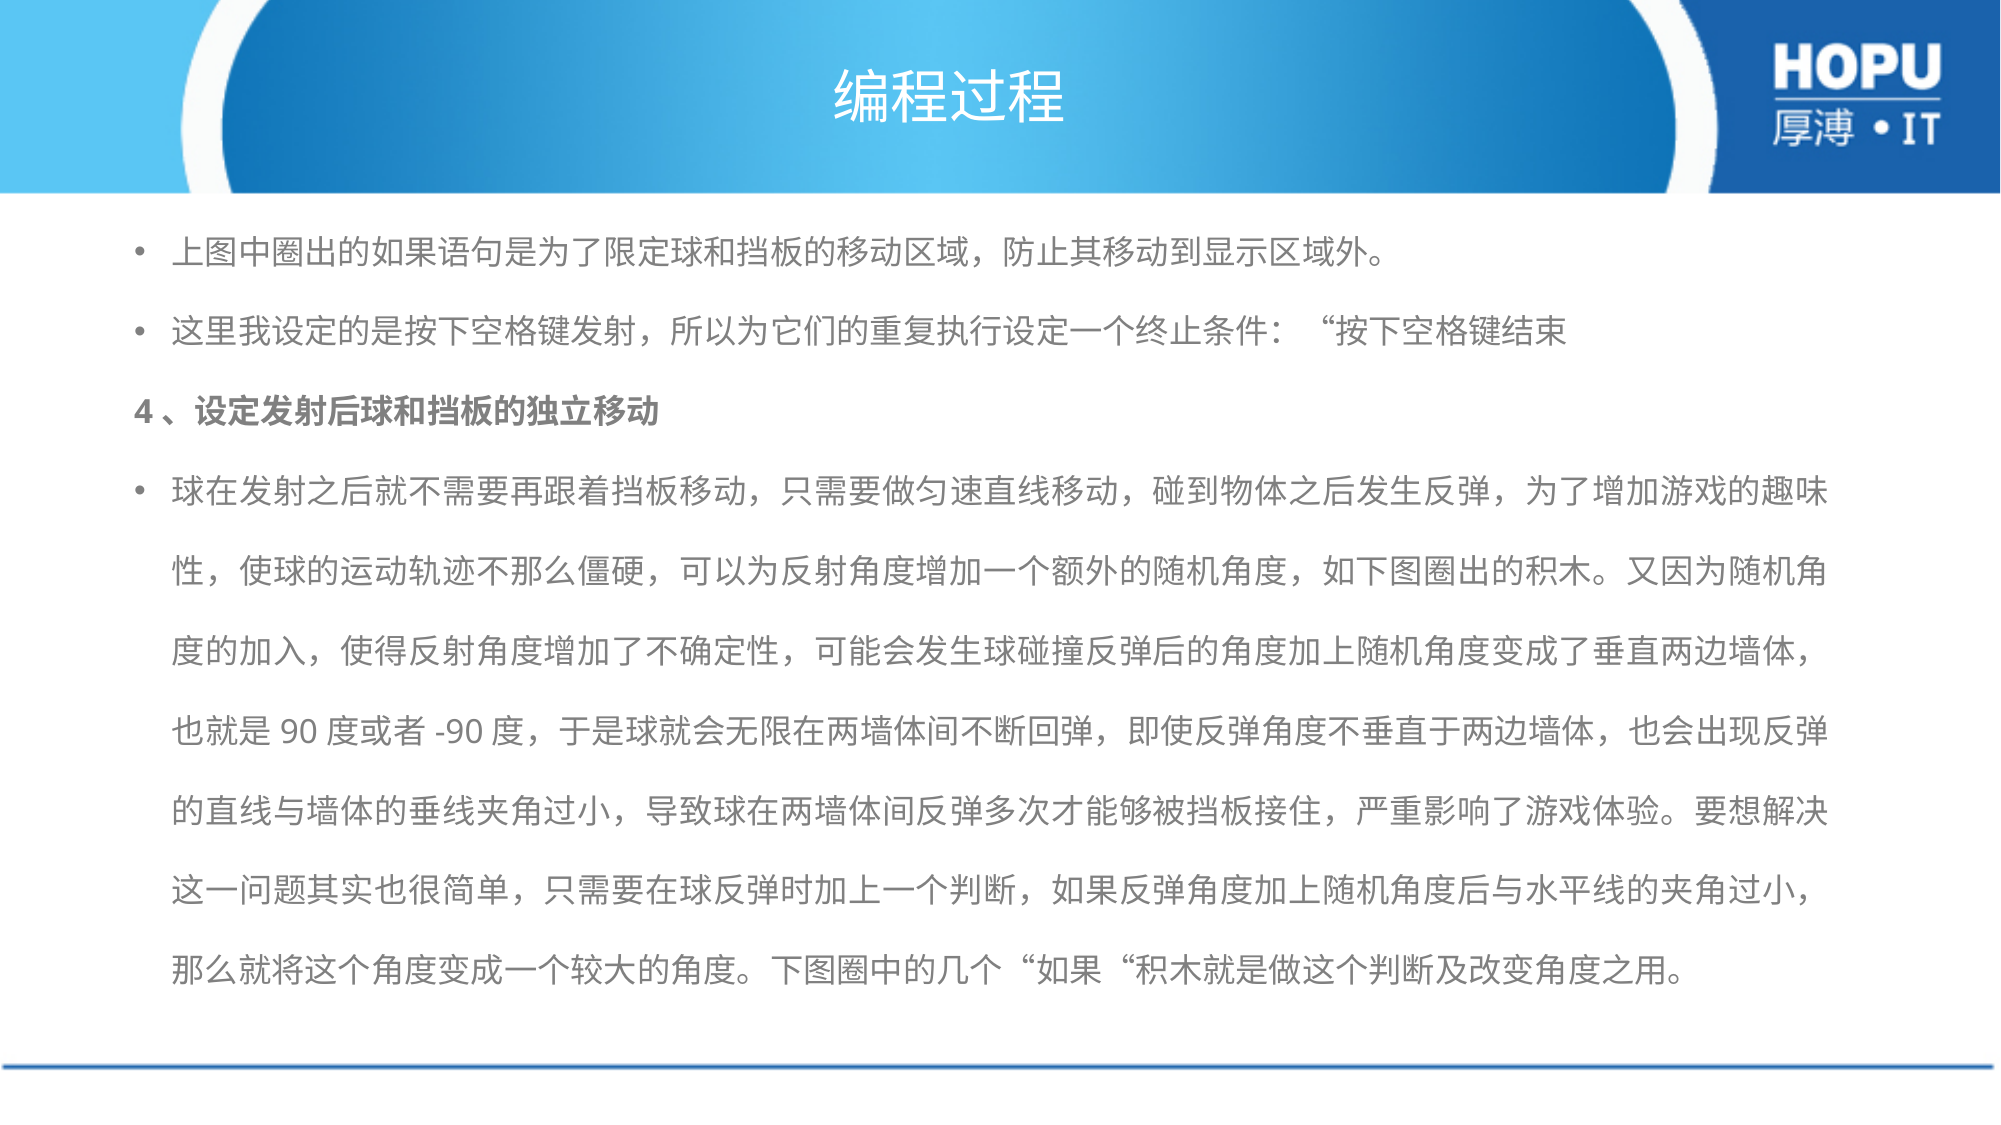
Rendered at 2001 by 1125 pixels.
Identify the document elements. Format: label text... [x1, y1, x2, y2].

list 上图中圈出的如果语句是为了限定球和挡板的移动区域，防止其移动到显示区域外。 这里我设定的是按下空格键发射，所以为它们的重复执行设定一个终止条件：“按下空格键结束 4、设定发射后球和挡板的独立移动 球在发射之后就不需要再跟着挡板移动，只需要做匀速直线移动，碰到物体之后发生反弹，为了增加游戏的趣味性，使球的运动轨迹不那么僵硬，可以为反射角度增加一个额外的随机角度，如下图圈出的积木。又因为随机角度的加入，使得反射角度增加了不确定性，可能会发生球碰撞反弹后的角度加上随机角度变成了垂直两边墙体，也就是90度或者-90度，于是球就会无限在两墙体间不断回弹，即使反弹角度不垂直于两边墙体，也会出现反弹的直线与墙体的垂线夹角过小，导致球在两墙体间反弹多次才能够被挡板接住，严重影响了游戏体验。要想解决这一问题其实也很简单，只需要在球反弹时加上一个判断，如果反弹角度加上随机角度后与水平线的夹角过小，那么就将这个角度变成一个较大的角度。下图圈中的几个“如果“积木就是做这个判断及改变角度之用。 [119, 183, 1845, 1030]
picture [0, 0, 2001, 1125]
title 编程过程 [283, 16, 1615, 183]
